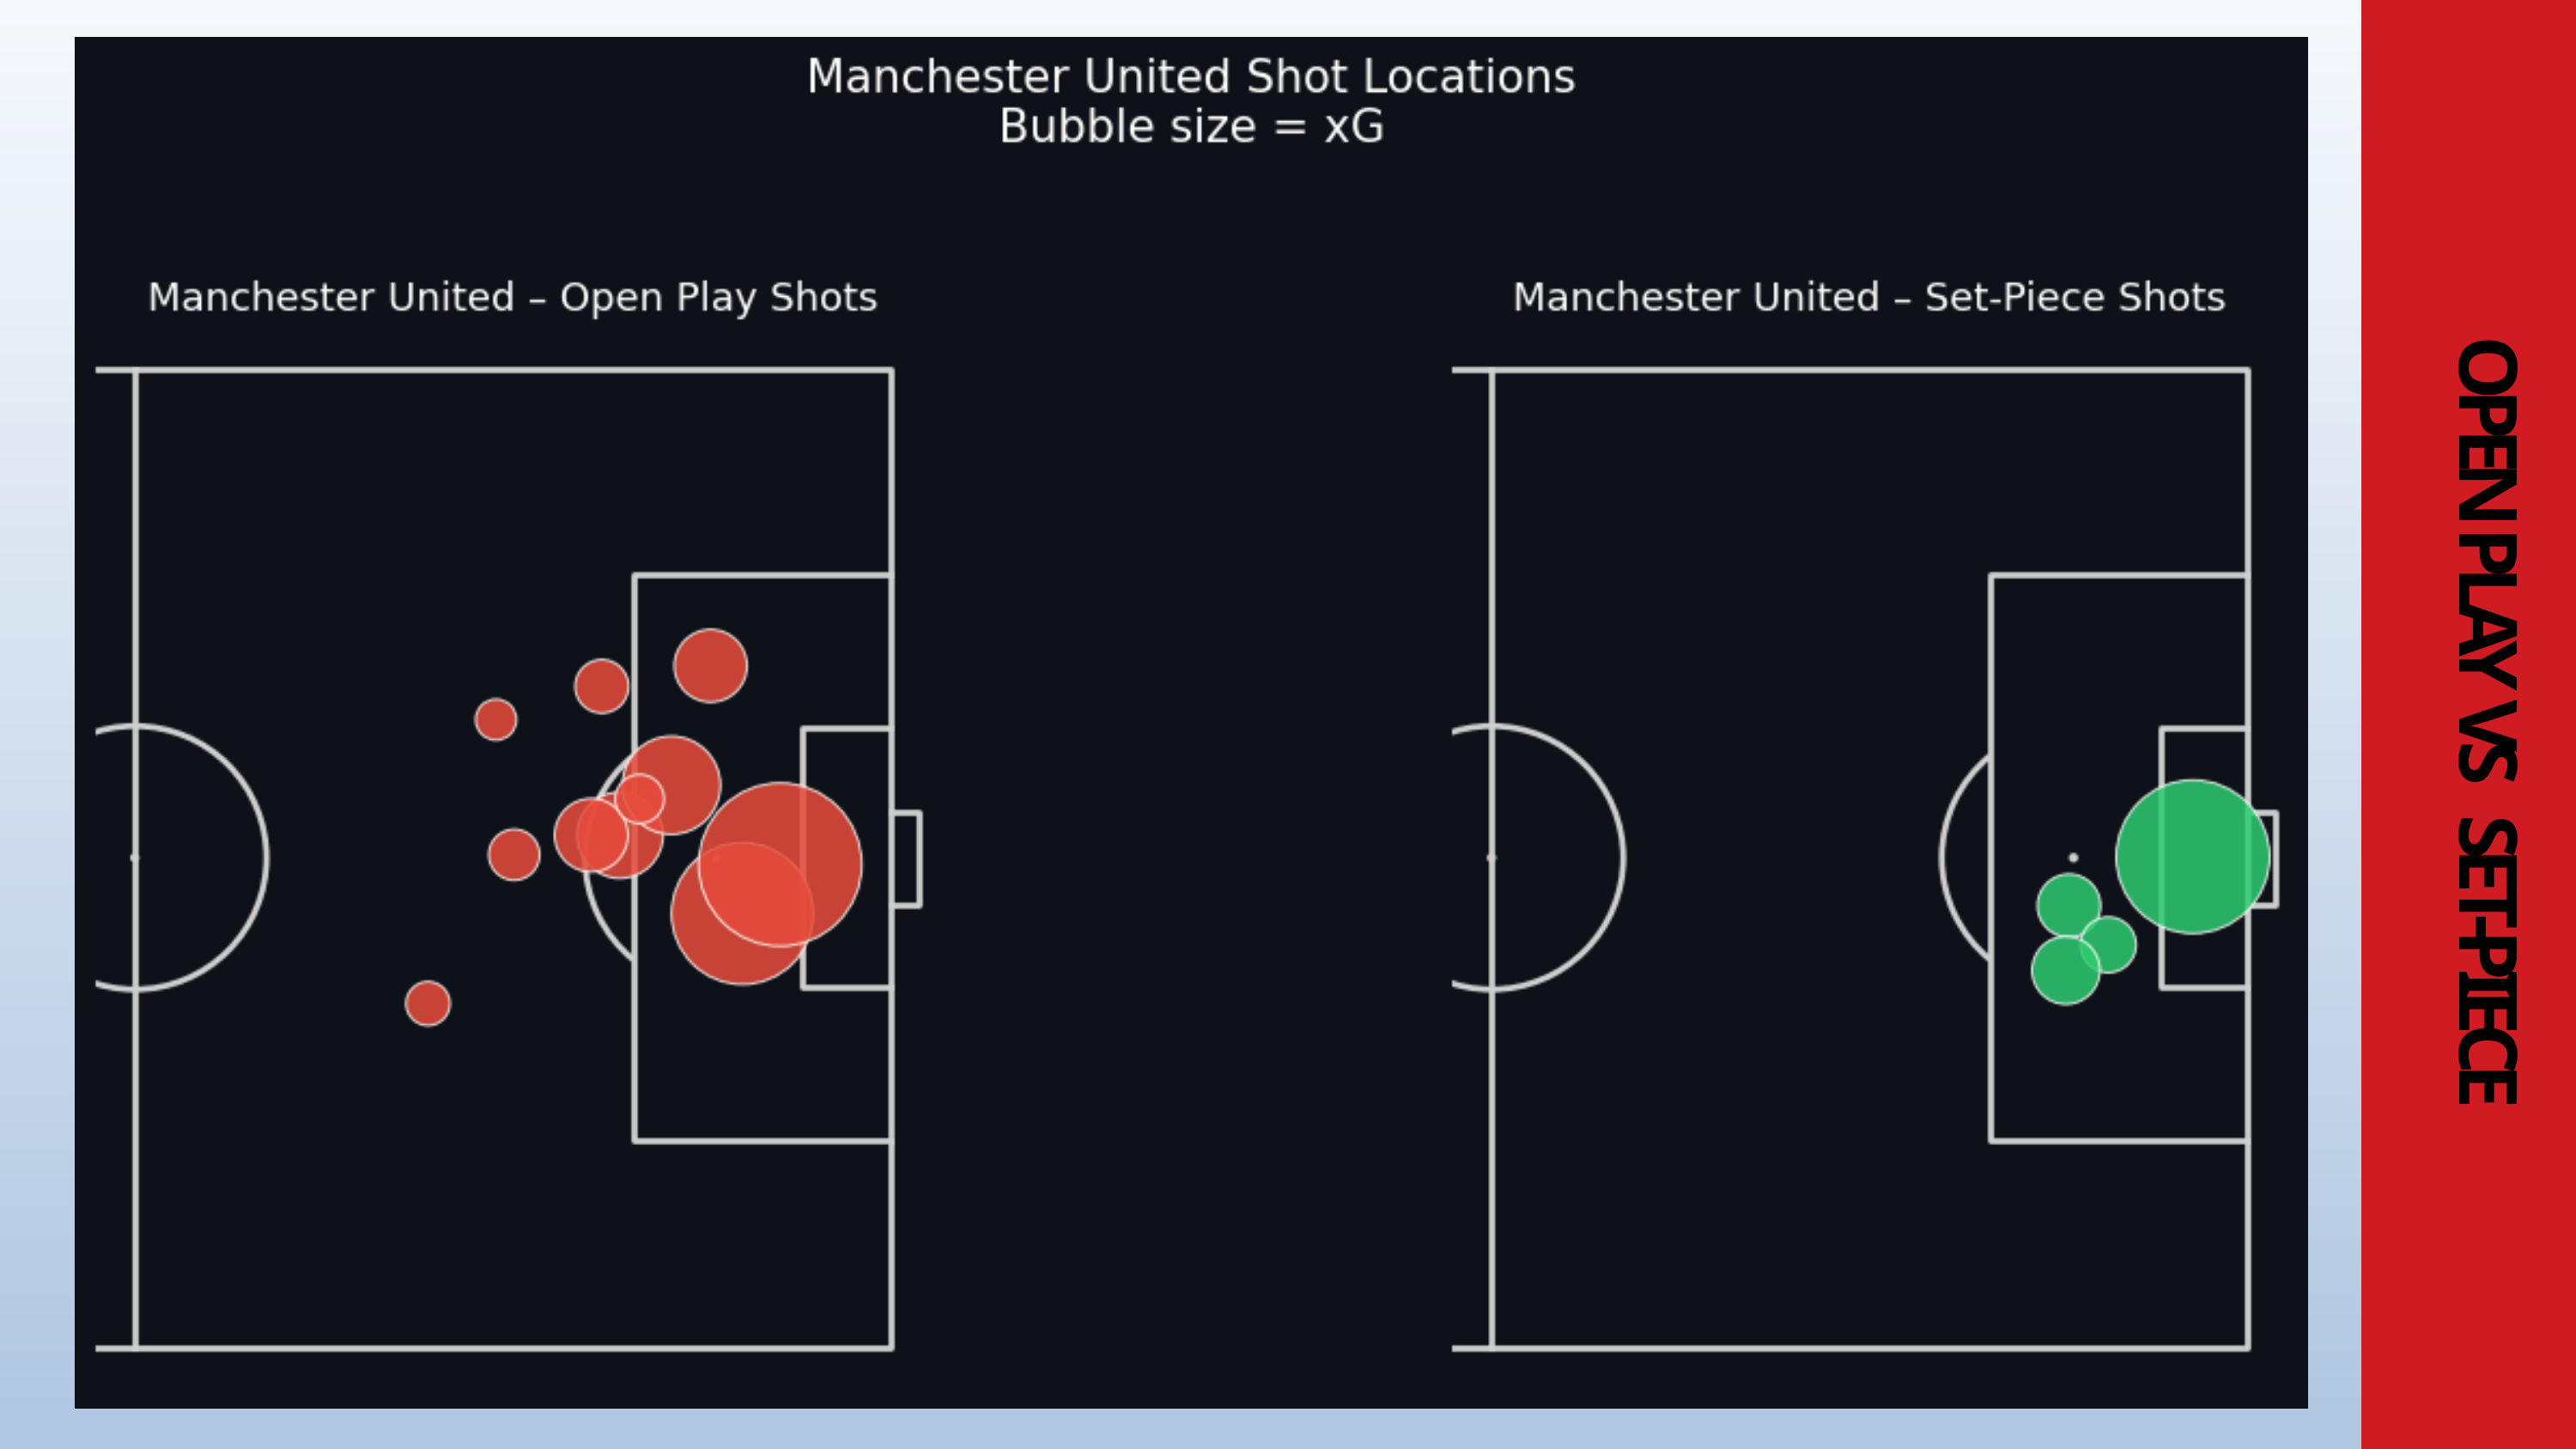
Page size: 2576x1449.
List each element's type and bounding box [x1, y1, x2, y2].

text_box [2360, 0, 2576, 1449]
picture [75, 37, 2308, 1409]
